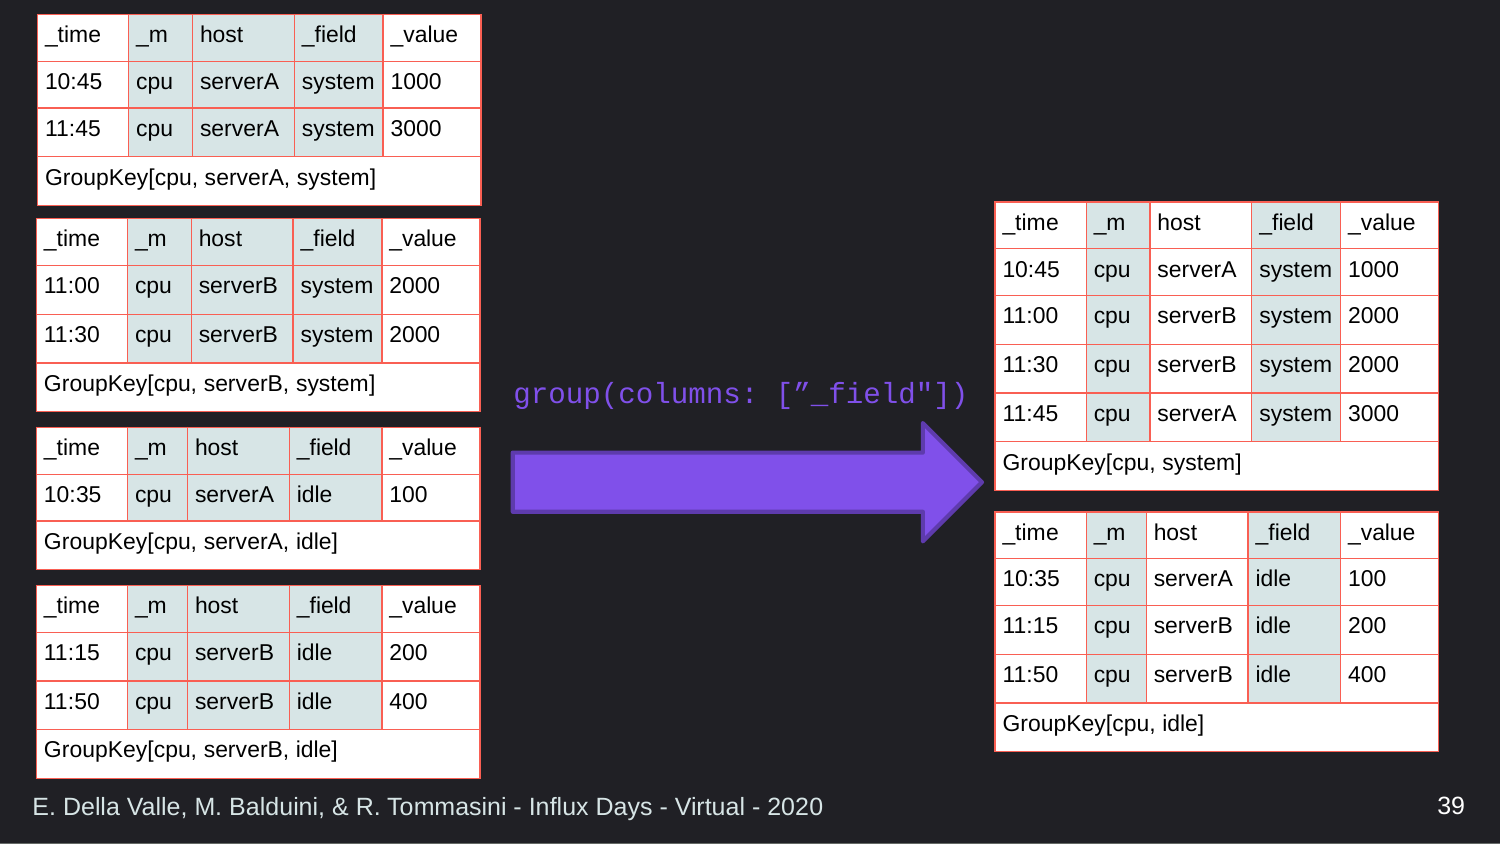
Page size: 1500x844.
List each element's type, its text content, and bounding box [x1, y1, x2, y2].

table_cell 11:00 [996, 296, 1086, 344]
table_cell serverA [1151, 249, 1251, 295]
table_cell 400 [383, 682, 479, 729]
table_header _m [128, 428, 187, 474]
table_header _value [383, 428, 479, 474]
table_cell 2000 [383, 315, 479, 362]
table_cell idle [1249, 606, 1340, 654]
table_cell 2000 [383, 266, 479, 314]
table_cell 1000 [1341, 249, 1438, 295]
table_cell cpu [129, 62, 192, 107]
table_cell system [295, 62, 382, 107]
table_header _time [996, 203, 1086, 248]
table_cell 10:35 [37, 475, 127, 520]
table_cell serverB [1147, 606, 1247, 654]
table_cell cpu [128, 315, 191, 362]
table_cell serverB [188, 682, 289, 729]
table_header host [193, 15, 294, 61]
table_cell 10:45 [38, 62, 128, 107]
table_header _m [1087, 513, 1146, 558]
table_header _m [1087, 203, 1149, 248]
table_cell serverA [193, 109, 294, 156]
table_cell GroupKey[cpu, idle] [996, 704, 1438, 751]
footer E. Della Valle, M. Balduini, & R. Tommasini - Influx Days - Virtual - 2020 [17, 783, 1135, 828]
table_header _value [1341, 513, 1438, 558]
table_cell system [1252, 394, 1340, 441]
table_header host [192, 219, 292, 265]
table_cell idle [290, 682, 381, 729]
table_header host [188, 428, 289, 474]
table_header _time [38, 15, 128, 61]
table_cell 3000 [384, 109, 480, 156]
table_cell GroupKey[cpu, serverA, idle] [37, 522, 479, 569]
table_header _m [128, 219, 191, 265]
table_cell serverB [1151, 345, 1251, 392]
table_cell 200 [1341, 606, 1438, 654]
text_box group(columns: [”_field"]) [498, 345, 994, 417]
table_header _field [1249, 513, 1340, 558]
table_header _field [294, 219, 381, 265]
table_cell serverB [192, 315, 292, 362]
table_header _time [37, 219, 127, 265]
text_box [510, 421, 985, 544]
table_cell GroupKey[cpu, serverB, idle] [37, 730, 479, 778]
table_header _m [129, 15, 192, 61]
table_header _value [1341, 203, 1438, 248]
table_header _field [290, 428, 381, 474]
table_cell cpu [1087, 249, 1149, 295]
table_header _time [37, 586, 127, 632]
table_header _time [996, 513, 1086, 558]
table_cell 100 [383, 475, 479, 520]
table_cell serverB [1151, 296, 1251, 344]
table_cell serverA [193, 62, 294, 107]
table_cell system [1252, 249, 1340, 295]
table_cell idle [290, 475, 381, 520]
table_cell GroupKey[cpu, serverB, system] [37, 364, 479, 411]
slide_number 39 [1142, 782, 1481, 828]
table_cell idle [1249, 559, 1340, 605]
table_cell serverB [192, 266, 292, 314]
table_cell 11:30 [37, 315, 127, 362]
table_cell serverB [1147, 655, 1247, 702]
table_cell system [294, 266, 381, 314]
table_cell cpu [1087, 606, 1146, 654]
table_cell idle [1249, 655, 1340, 702]
table_cell cpu [1087, 655, 1146, 702]
table_cell cpu [128, 475, 187, 520]
table_cell 1000 [384, 62, 480, 107]
table_cell system [295, 109, 382, 156]
table_header _value [383, 586, 479, 632]
table_cell 11:50 [37, 682, 127, 729]
table_cell cpu [1087, 394, 1149, 441]
table_header host [1147, 513, 1247, 558]
table_header host [1151, 203, 1251, 248]
table_cell 3000 [1341, 394, 1438, 441]
table_cell 11:15 [37, 633, 127, 680]
table_cell system [294, 315, 381, 362]
table_cell system [1252, 296, 1340, 344]
table_cell 11:45 [38, 109, 128, 156]
table_cell 100 [1341, 559, 1438, 605]
table_header _field [295, 15, 382, 61]
table_cell cpu [129, 109, 192, 156]
table_cell GroupKey[cpu, system] [996, 442, 1438, 490]
table_header _m [128, 586, 187, 632]
table_cell serverB [188, 633, 289, 680]
table_header _field [290, 586, 381, 632]
table_cell 2000 [1341, 345, 1438, 392]
table_header _value [384, 15, 480, 61]
table_cell 10:45 [996, 249, 1086, 295]
table_cell 2000 [1341, 296, 1438, 344]
table_cell cpu [1087, 296, 1149, 344]
table_header host [188, 586, 289, 632]
table_cell cpu [128, 682, 187, 729]
table_cell serverA [1147, 559, 1247, 605]
table_header _time [37, 428, 127, 474]
table_header _value [383, 219, 479, 265]
table_cell 10:35 [996, 559, 1086, 605]
table_cell 200 [383, 633, 479, 680]
table_cell 11:50 [996, 655, 1086, 702]
table_cell system [1252, 345, 1340, 392]
table_cell 11:00 [37, 266, 127, 314]
table_cell serverA [188, 475, 289, 520]
table_header _field [1252, 203, 1340, 248]
table_cell GroupKey[cpu, serverA, system] [38, 157, 480, 205]
table_cell cpu [1087, 345, 1149, 392]
table_cell serverA [1151, 394, 1251, 441]
table_cell idle [290, 633, 381, 680]
table_cell 400 [1341, 655, 1438, 702]
table_cell cpu [128, 633, 187, 680]
table_cell cpu [128, 266, 191, 314]
table_cell 11:15 [996, 606, 1086, 654]
table_cell 11:45 [996, 394, 1086, 441]
table_cell cpu [1087, 559, 1146, 605]
table_cell 11:30 [996, 345, 1086, 392]
